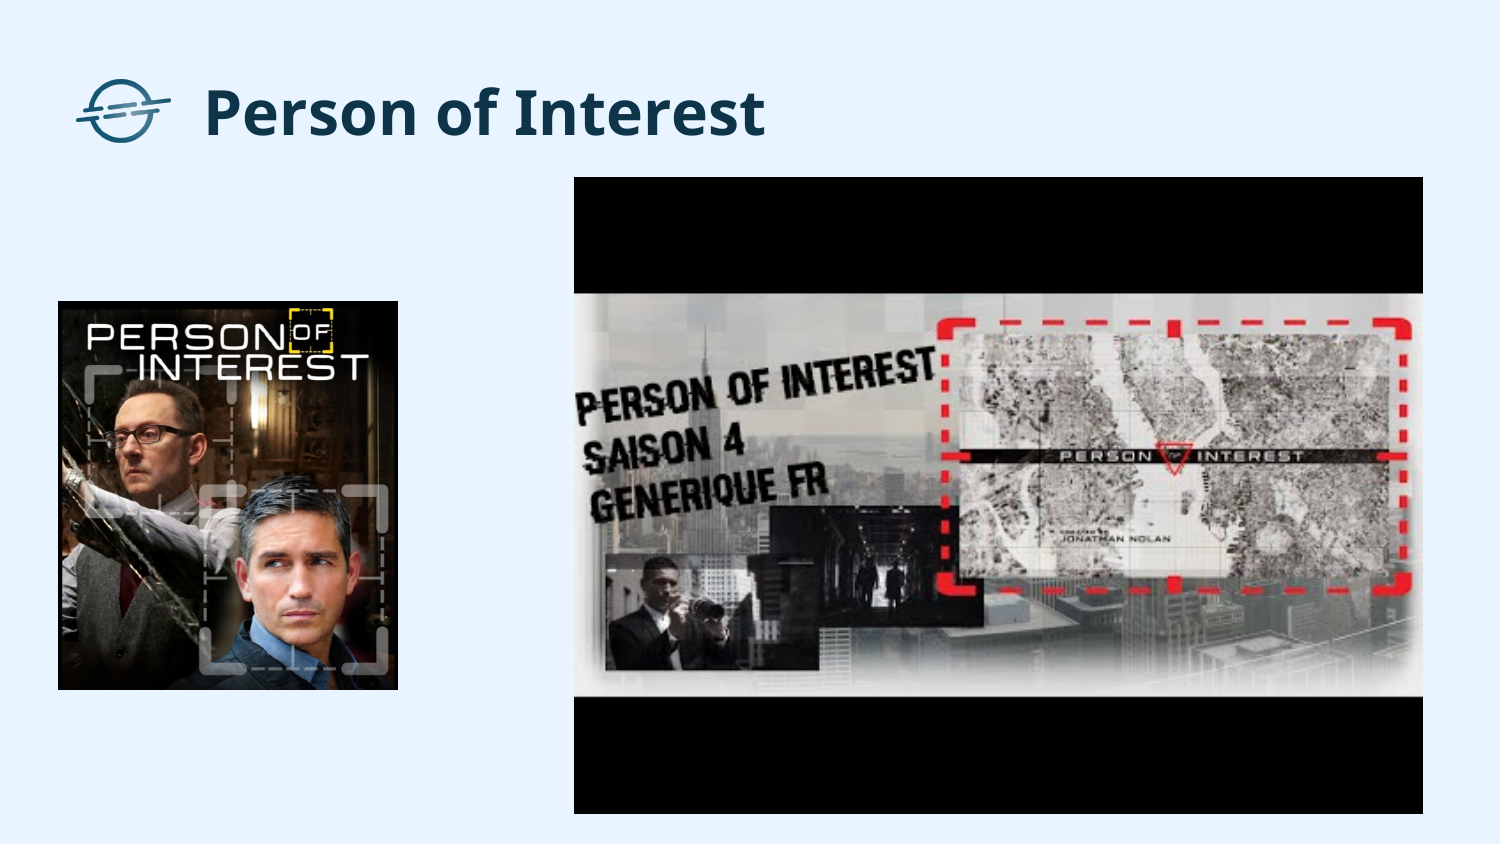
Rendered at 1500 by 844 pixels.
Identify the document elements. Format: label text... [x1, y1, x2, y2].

picture [574, 177, 1423, 814]
title Person of Interest [188, 57, 1061, 164]
picture [57, 301, 398, 691]
picture [75, 78, 171, 143]
